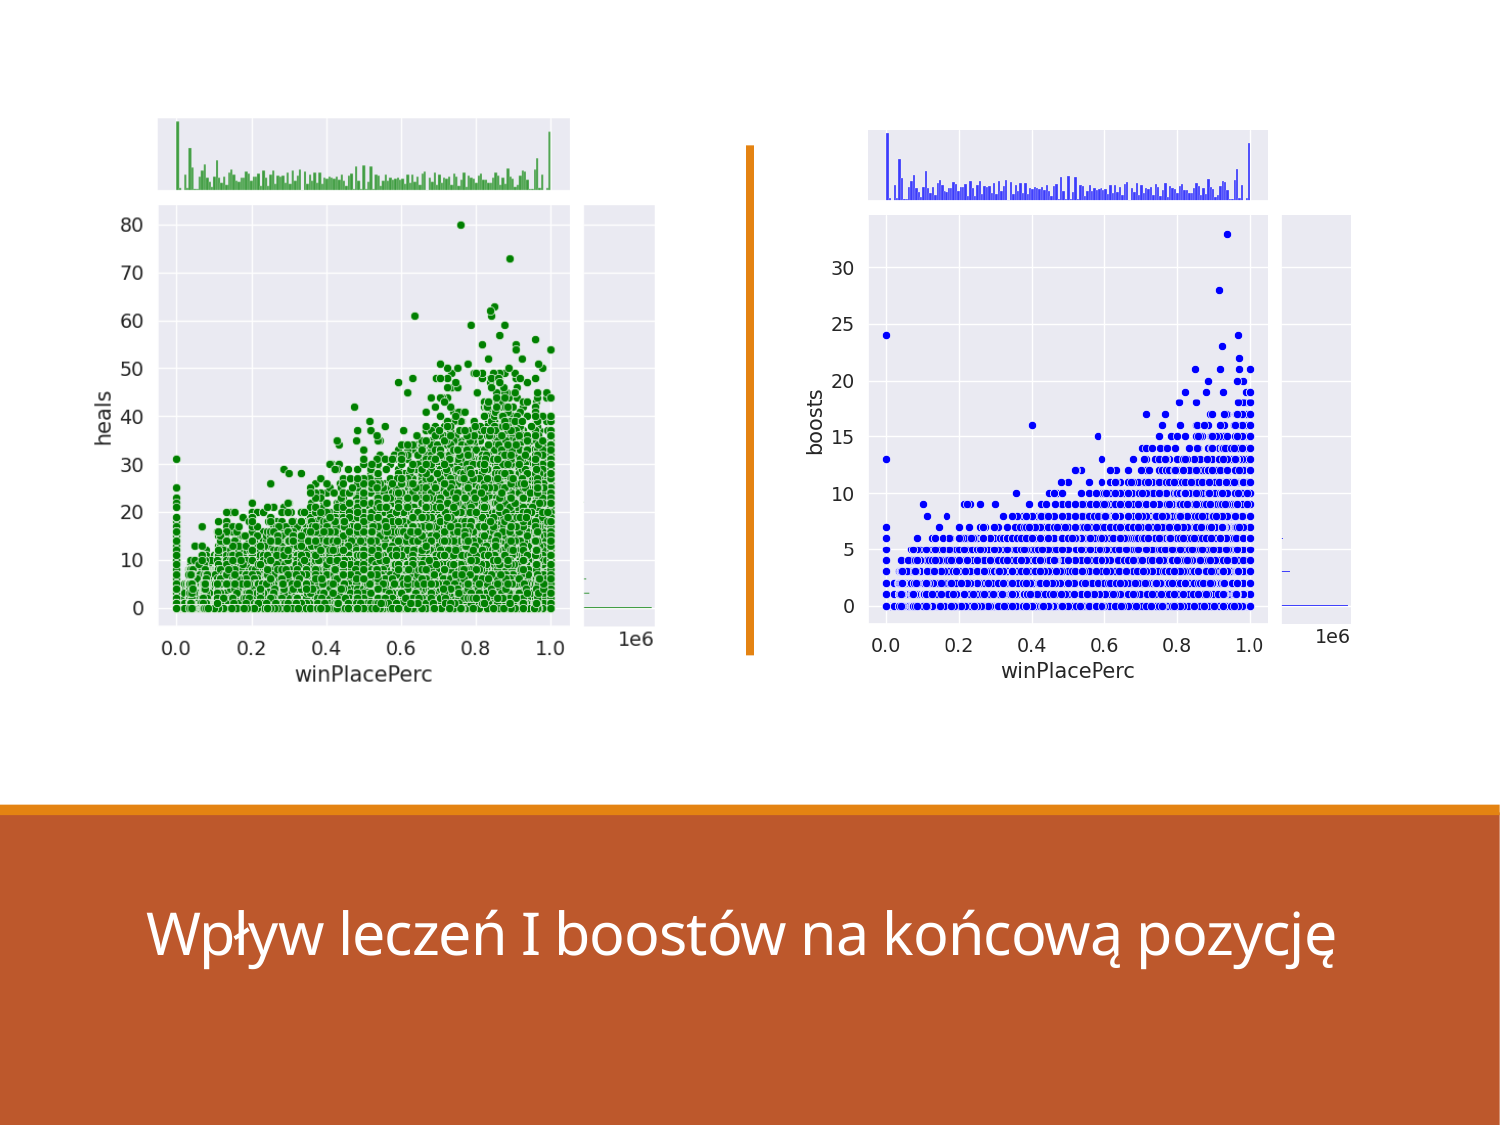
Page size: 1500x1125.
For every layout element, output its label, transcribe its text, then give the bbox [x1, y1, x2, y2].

text_box [0, 0, 1500, 803]
text_box [745, 144, 755, 657]
text_box [0, 803, 1500, 816]
picture [78, 104, 711, 697]
title Wpływ leczeń I boostów na końcową pozycję [131, 840, 1369, 975]
text_box [0, 816, 1500, 1125]
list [789, 104, 1412, 697]
